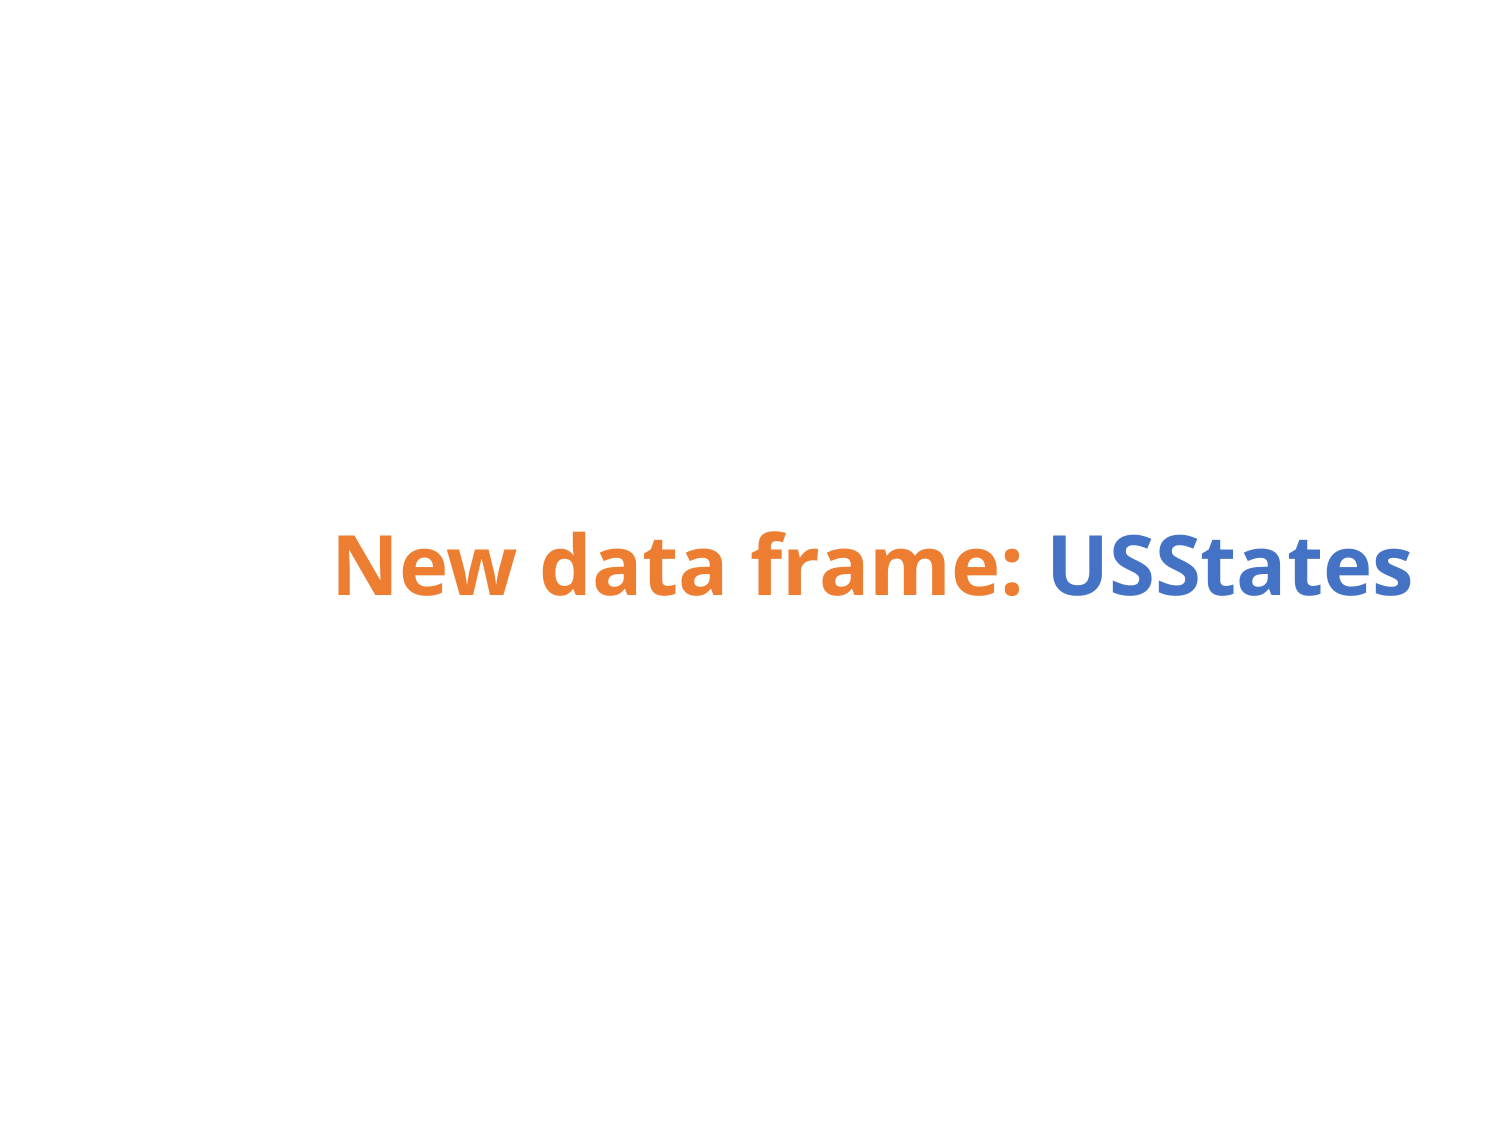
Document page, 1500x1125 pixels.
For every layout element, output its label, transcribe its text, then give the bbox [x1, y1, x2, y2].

text_box New data frame: USStates [316, 504, 1500, 620]
